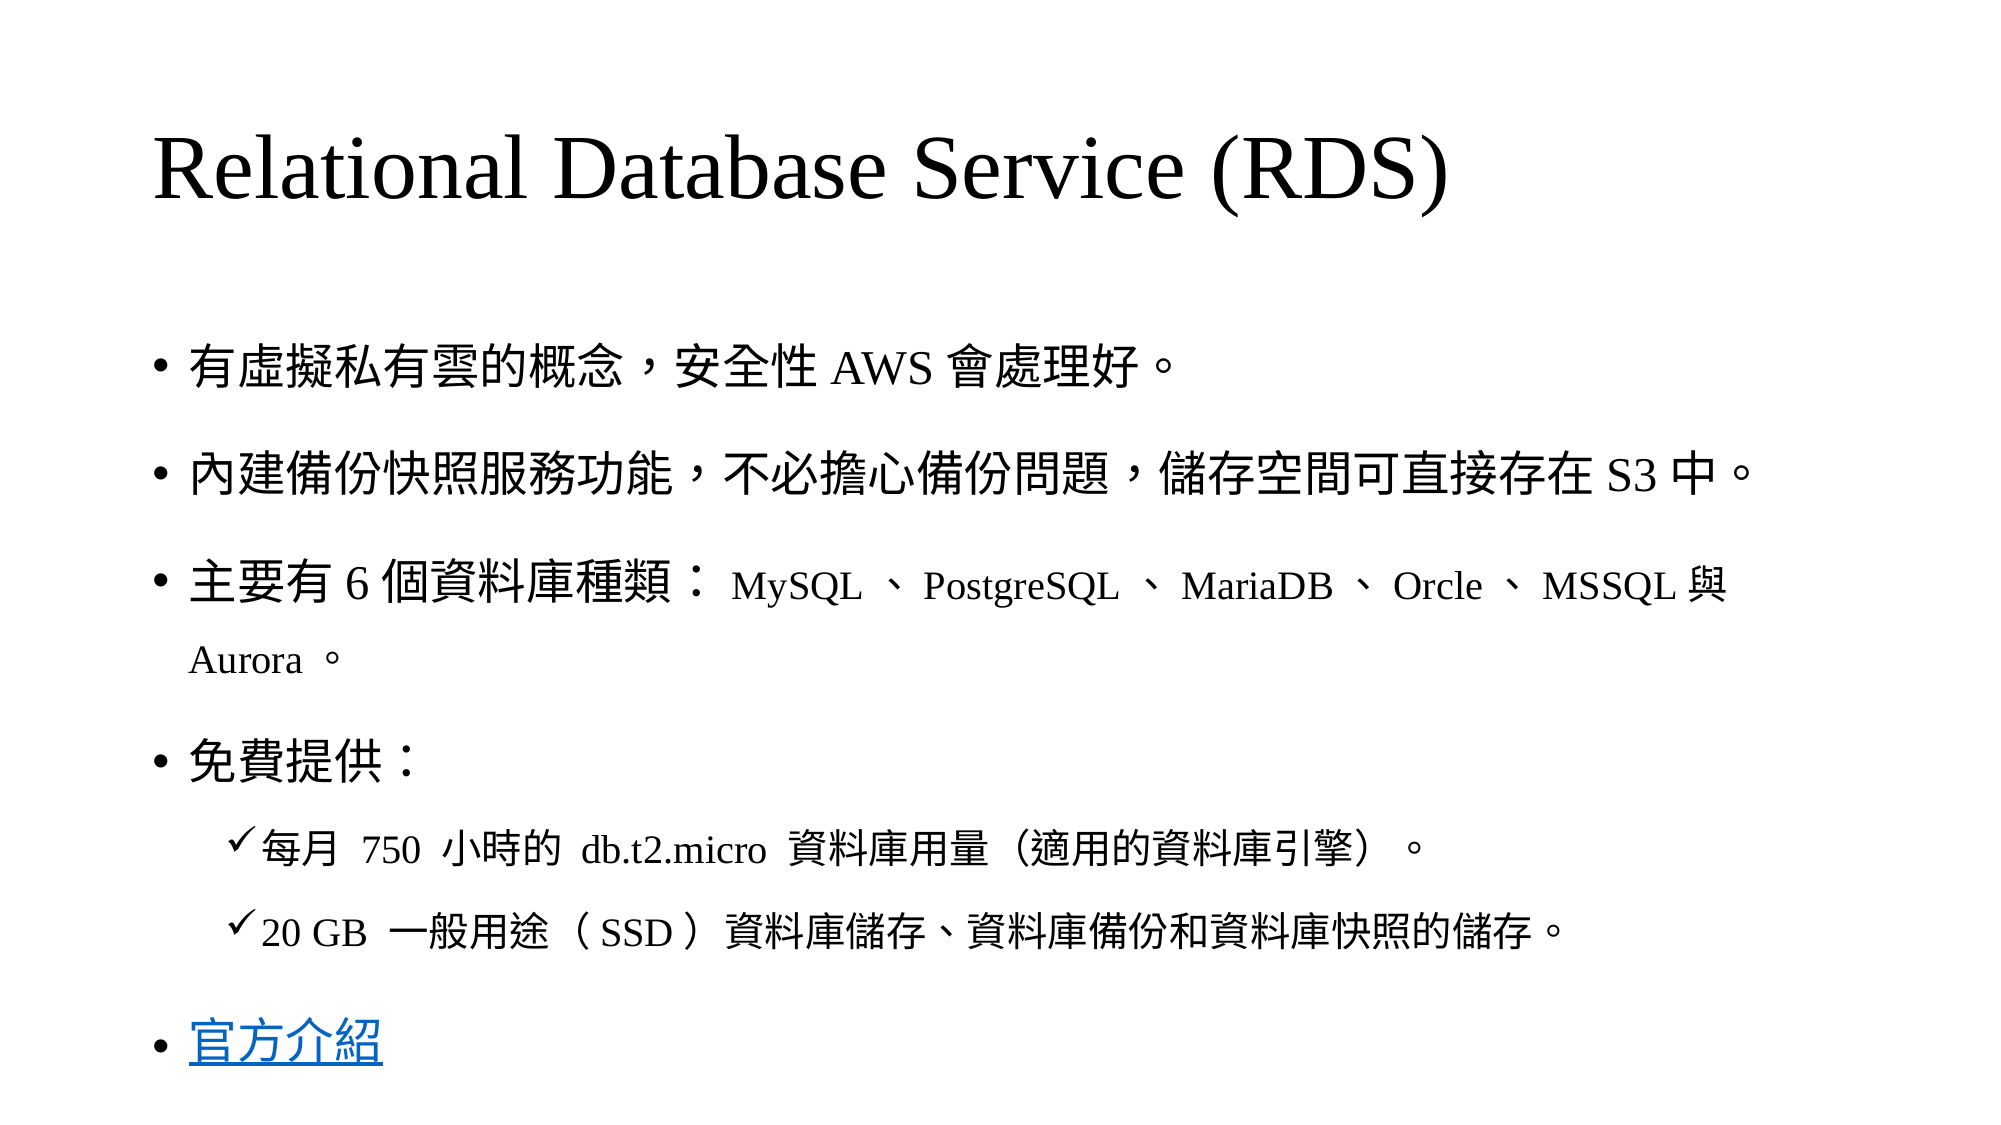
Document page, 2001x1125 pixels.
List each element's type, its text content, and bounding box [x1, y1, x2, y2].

title Relational Database Service (RDS) [137, 59, 1863, 278]
list 有虛擬私有雲的概念，安全性AWS會處理好。 內建備份快照服務功能，不必擔心備份問題，儲存空間可直接存在S3中。 主要有6個資料庫種類：MySQL、PostgreSQL、MariaDB、Orcle、MSSQL與Aurora。 免費提供： 每月 750 小時的 db.t2.micro 資料庫用量（適用的資料庫引擎）。 20 GB 一般用途（SSD）資料庫儲存、資料庫備份和資料庫快照的儲存。 官方介紹 [137, 299, 1863, 1089]
